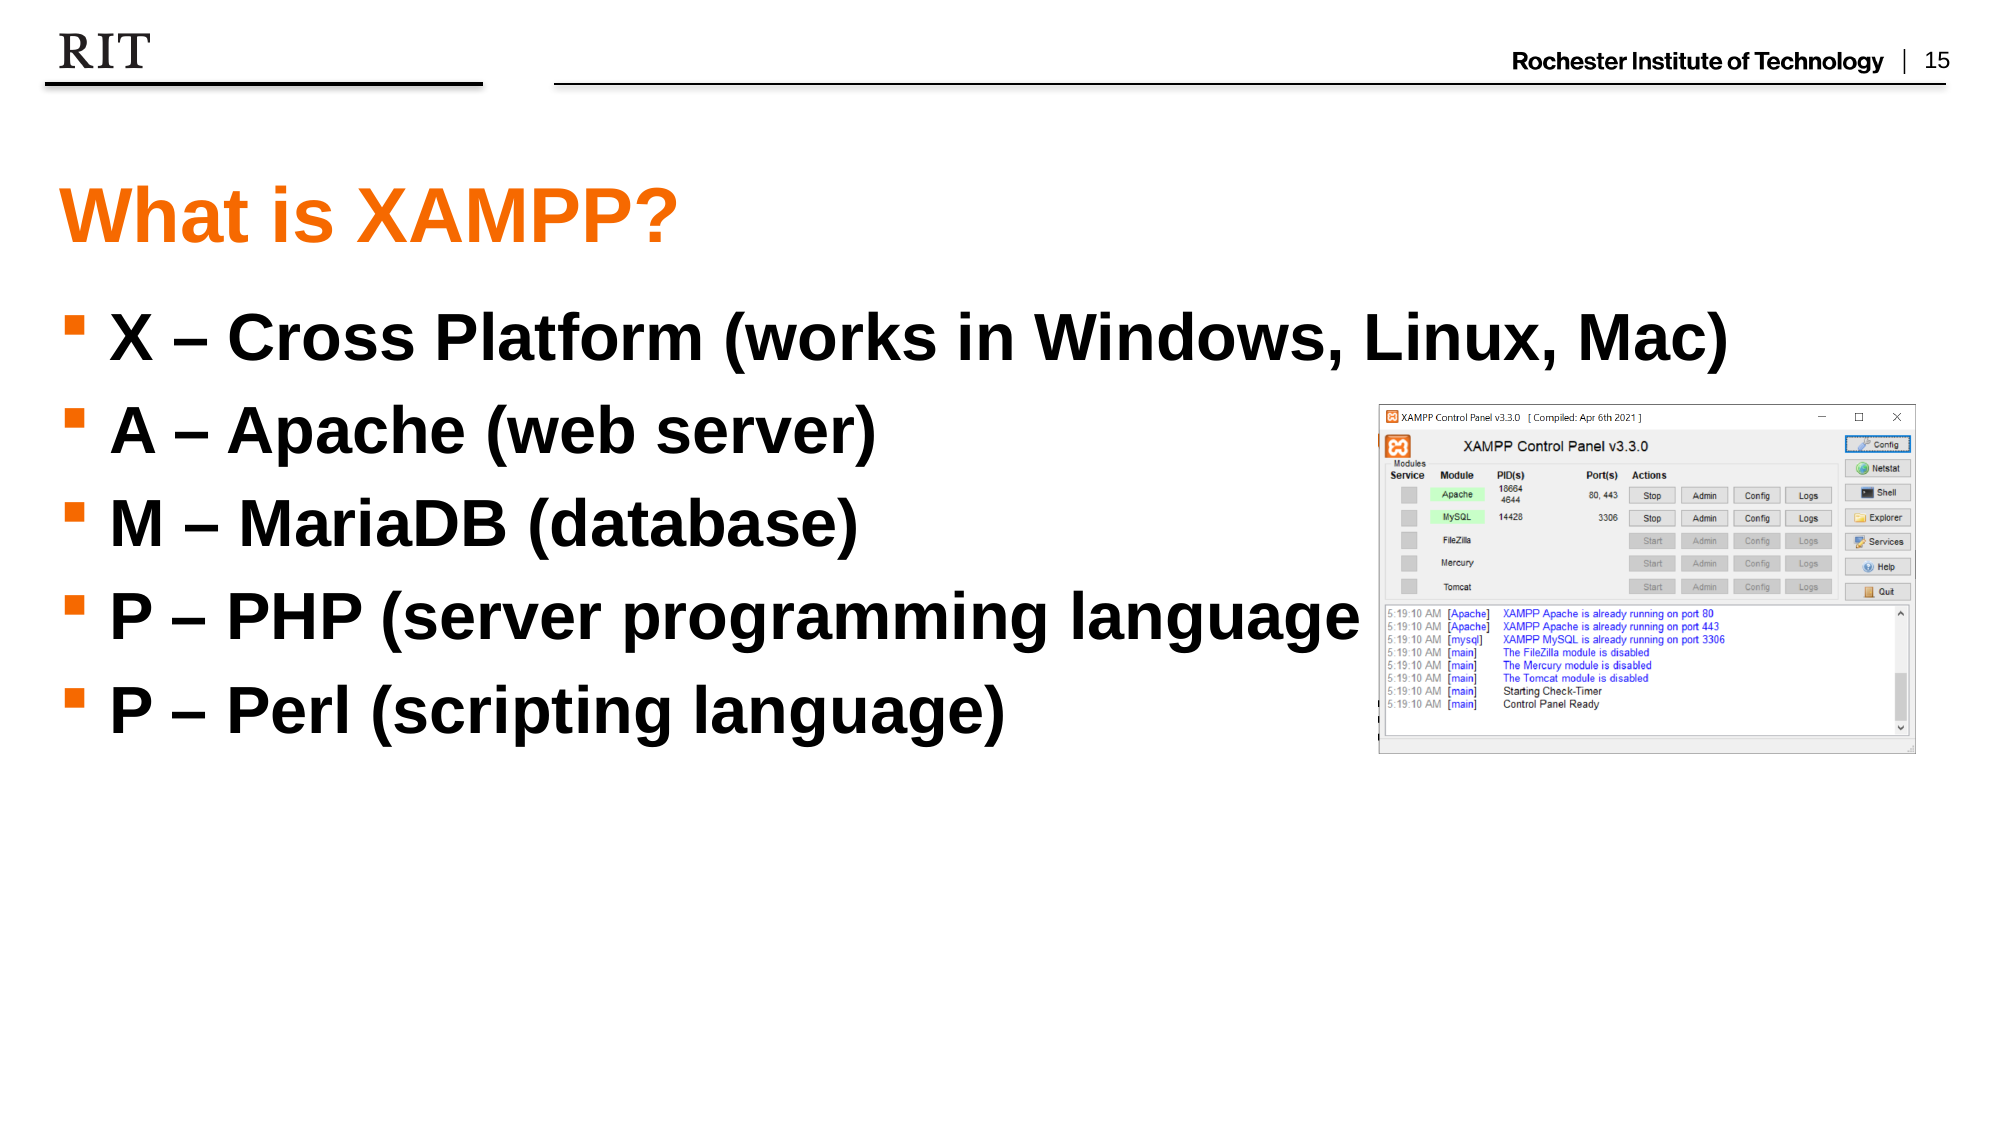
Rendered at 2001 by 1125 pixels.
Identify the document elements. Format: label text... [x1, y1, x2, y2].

picture [1378, 404, 1916, 754]
picture [1502, 42, 1891, 77]
list X – Cross Platform (works in Windows, Linux, Mac) A – Apache (web server) M – MariaDB (database) P – PHP (server programming language P – Perl (scripting language) [44, 286, 1946, 905]
title What is XAMPP? [44, 157, 1744, 272]
